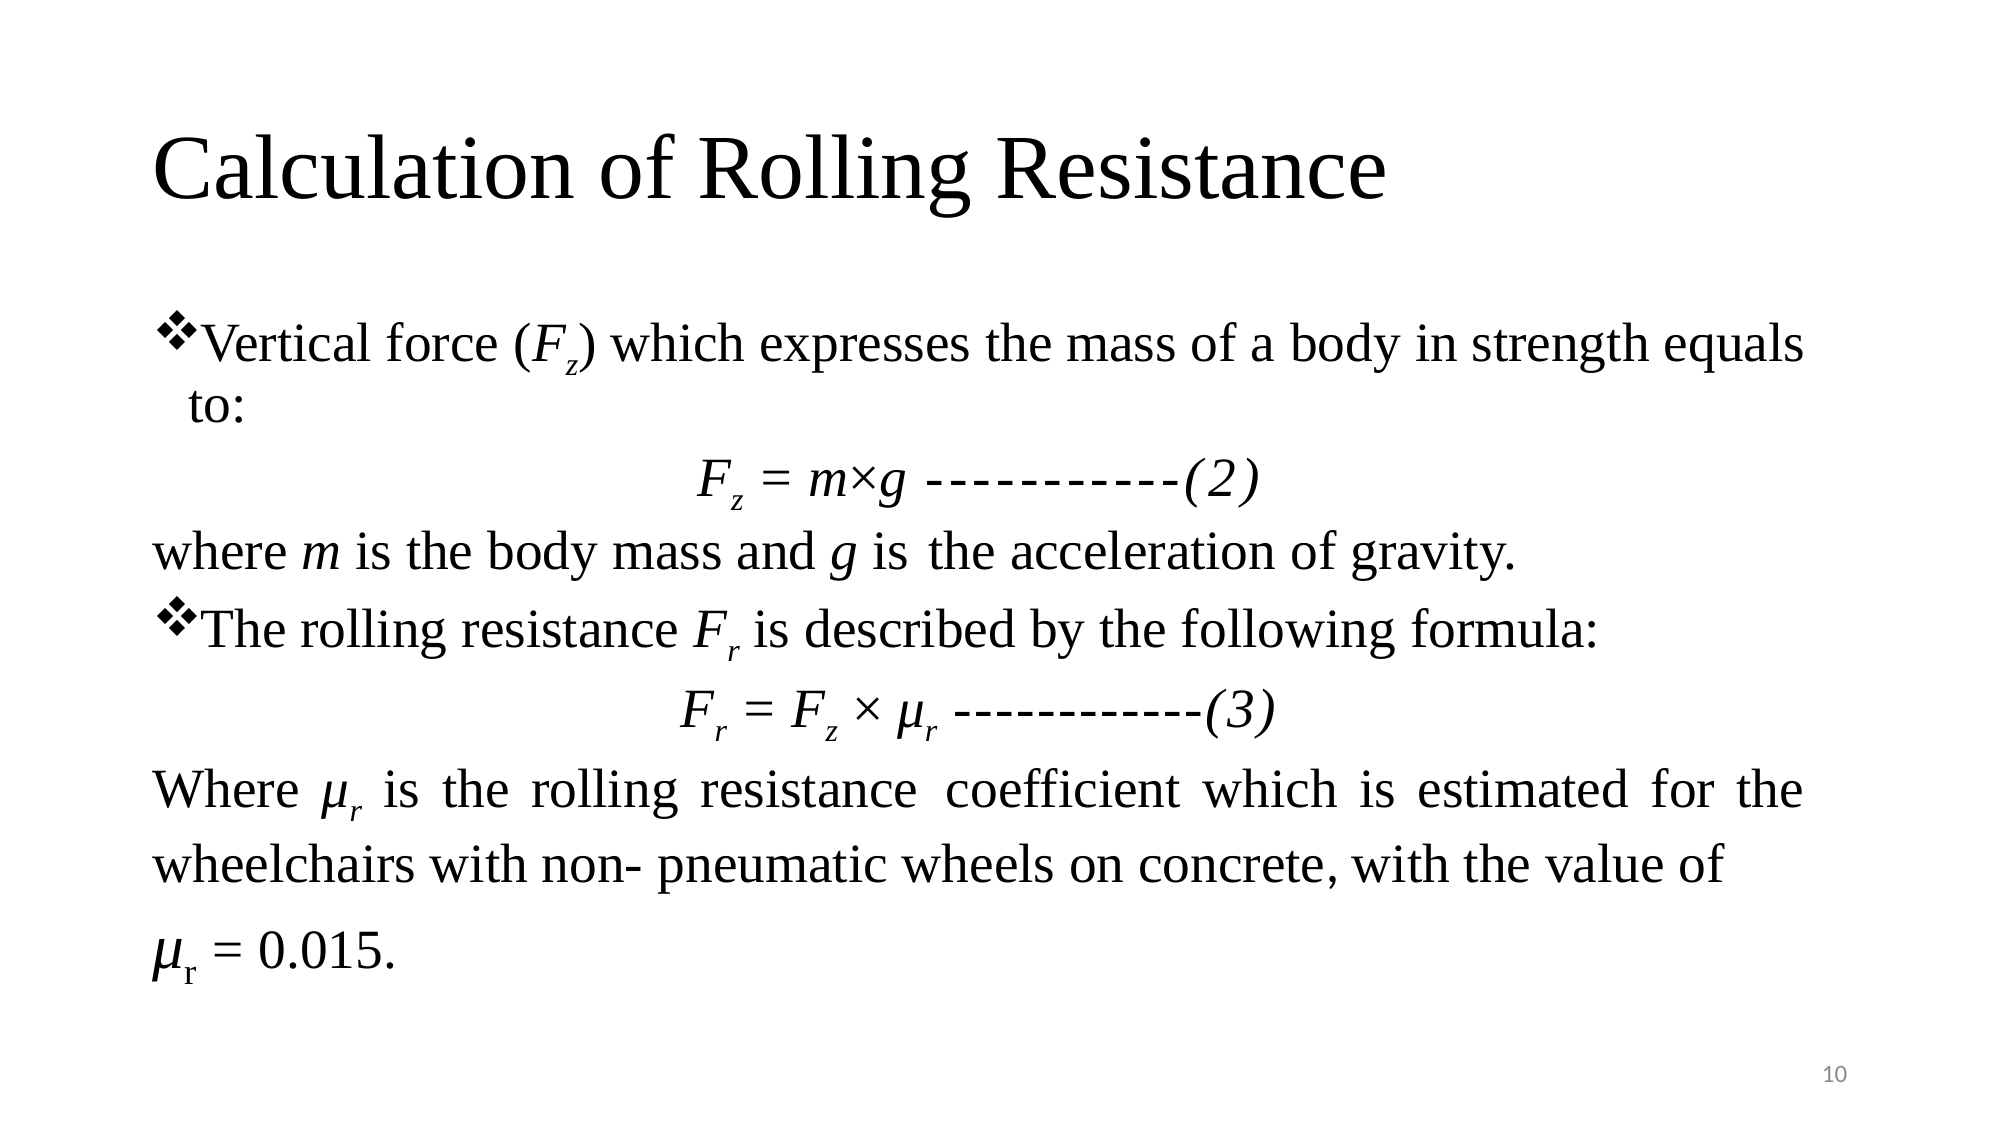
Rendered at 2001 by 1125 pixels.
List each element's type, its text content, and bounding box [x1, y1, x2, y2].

list Vertical force (Fz) which expresses the mass of a body in strength equals to: Fz = m×g -----------(2) where m is the body mass and g is the acceleration of gravity. The rolling resistance Fr is described by the following formula: Fr = Fz × μr ------------(3) Where μr is the rolling resistance coefficient which is estimated for the wheelchairs with non- pneumatic wheels on concrete, with the value of μr = 0.015. [137, 299, 1863, 1014]
title Calculation of Rolling Resistance [137, 59, 1863, 278]
slide_number 10 [1412, 1042, 1863, 1103]
